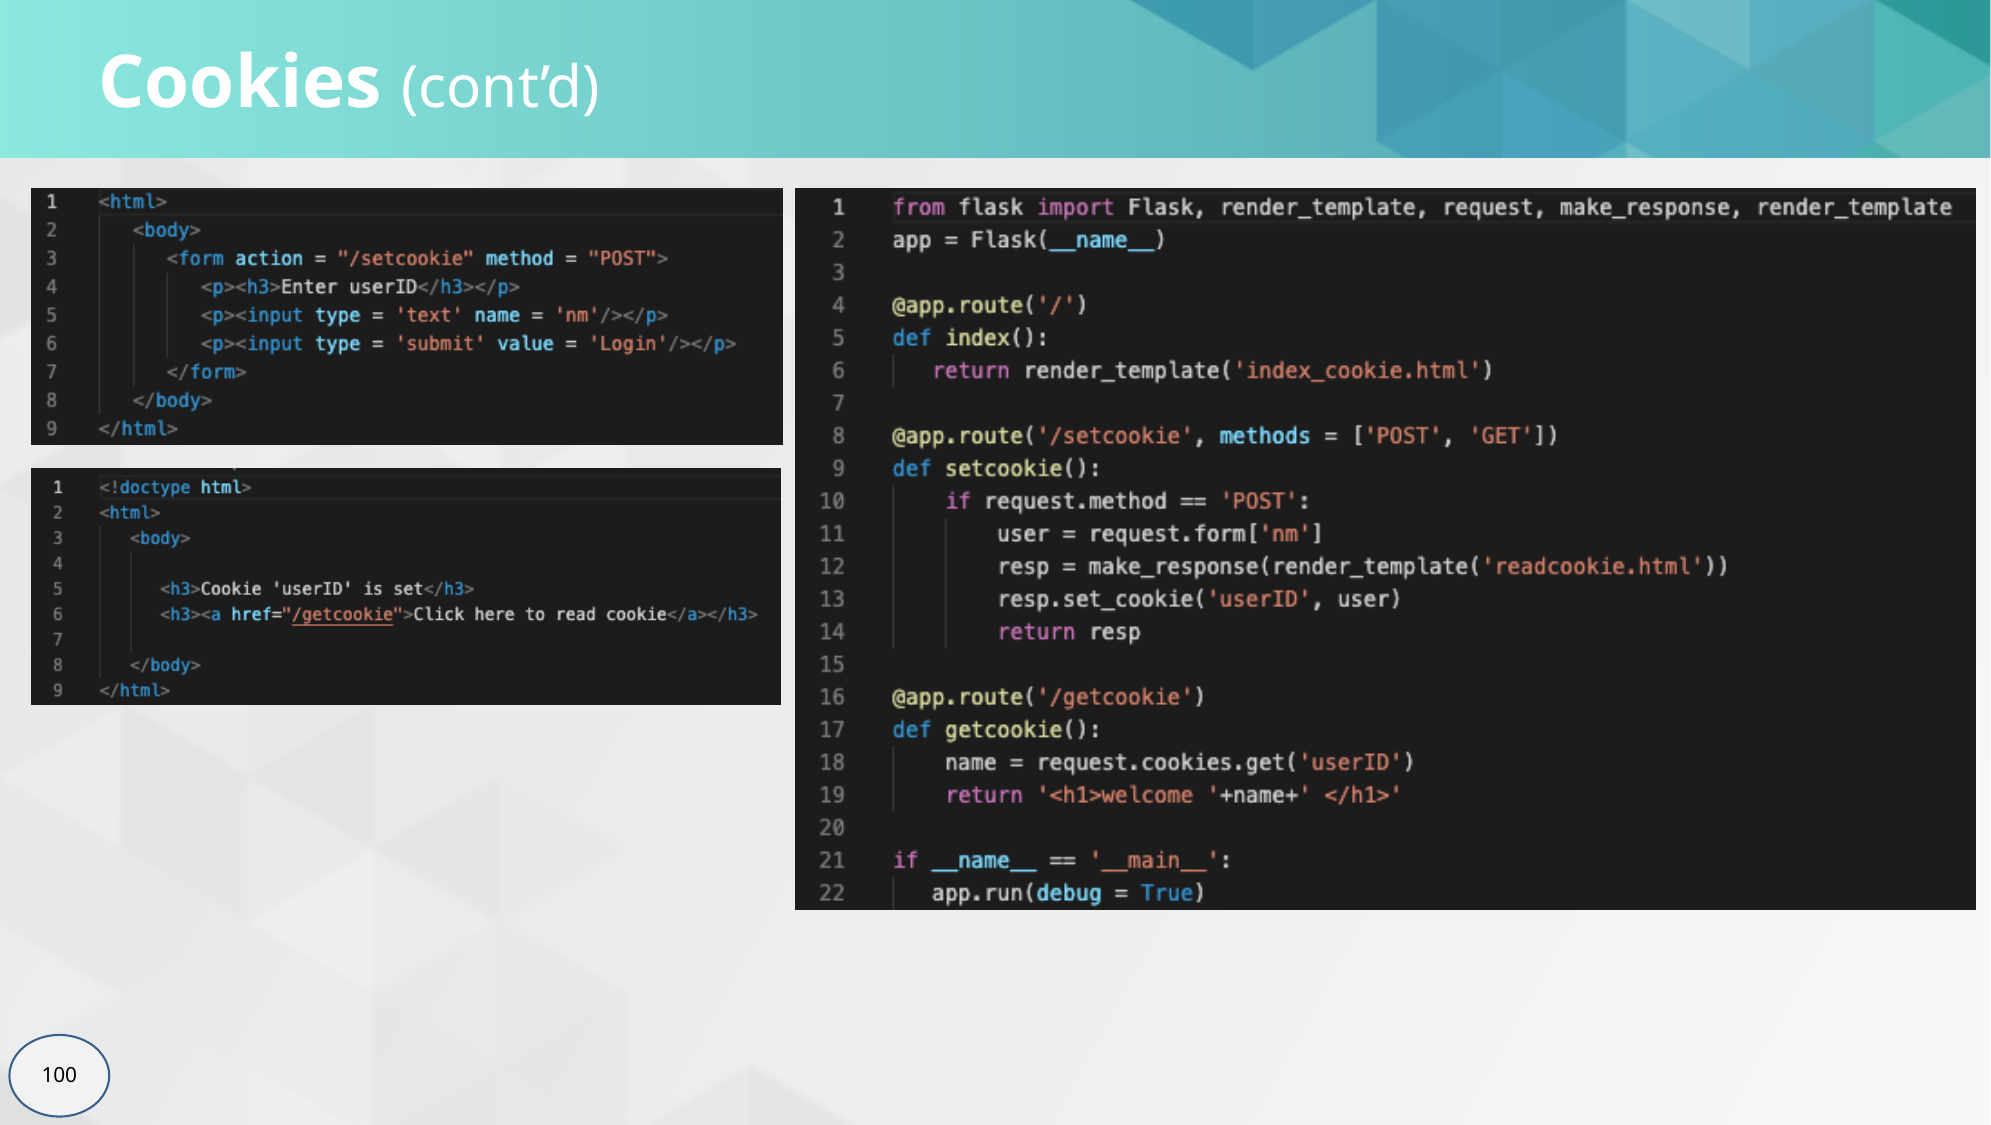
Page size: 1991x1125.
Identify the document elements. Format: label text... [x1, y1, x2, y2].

picture [0, 0, 1991, 1125]
title Cookies (cont’d) [83, 0, 1681, 158]
